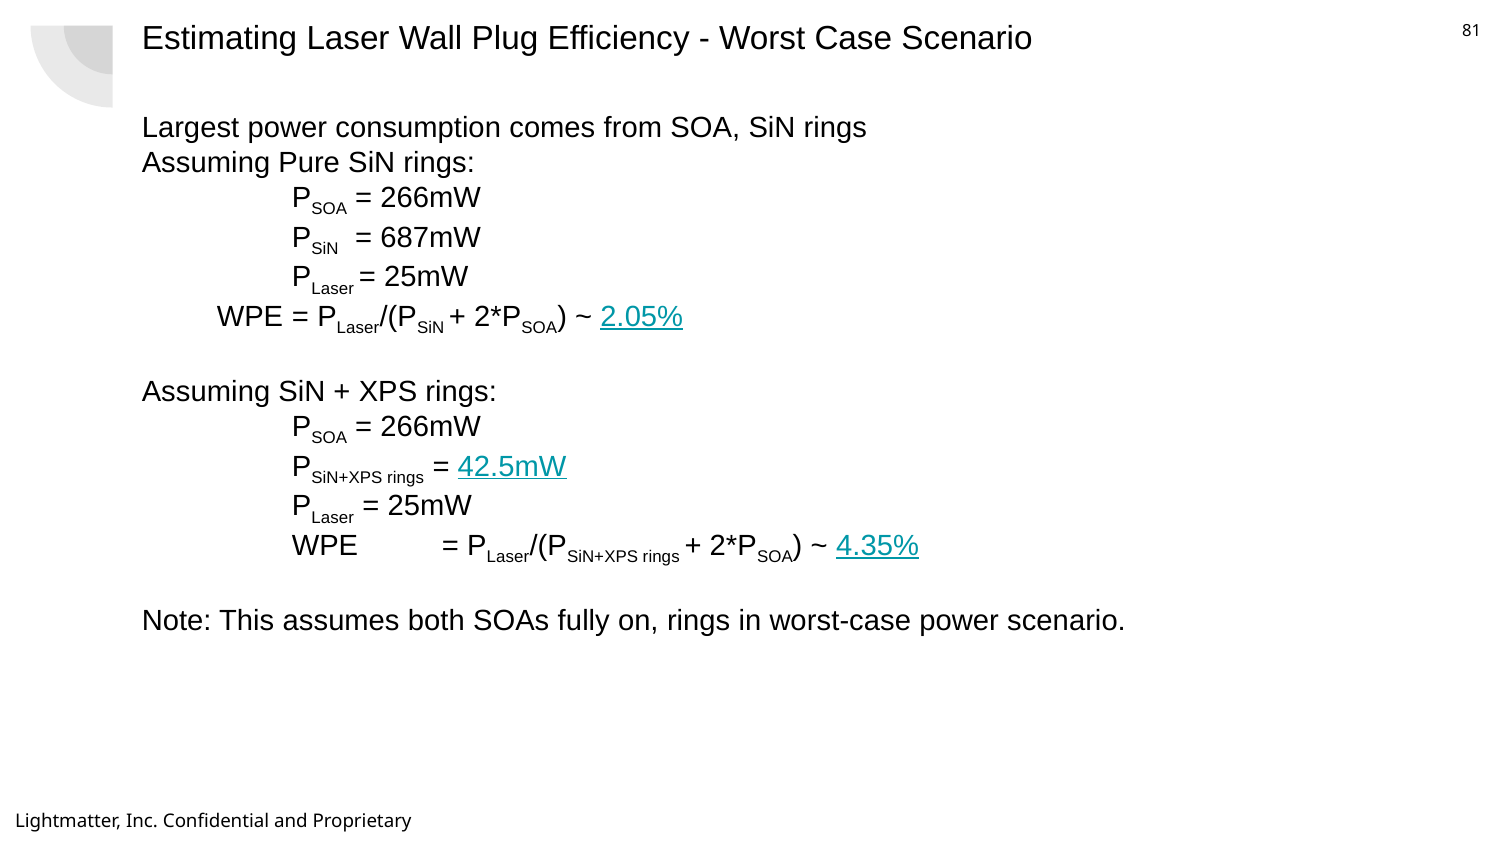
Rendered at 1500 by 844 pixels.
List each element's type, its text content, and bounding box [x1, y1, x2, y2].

list Largest power consumption comes from SOA, SiN rings Assuming Pure SiN rings: PSOA = 266mW PSiN = 687mW PLaser = 25mW WPE = PLaser/(PSiN + 2*PSOA) ~ 2.05% Assuming SiN + XPS rings: PSOA = 266mW PSiN+XPS rings = 42.5mW PLaser = 25mW WPE = PLaser/(PSiN+XPS rings + 2*PSOA) ~ 4.35% Note: This assumes both SOAs fully on, rings in worst-case power scenario. [126, 93, 1368, 744]
title Estimating Laser Wall Plug Efficiency - Worst Case Scenario [126, 0, 1281, 73]
